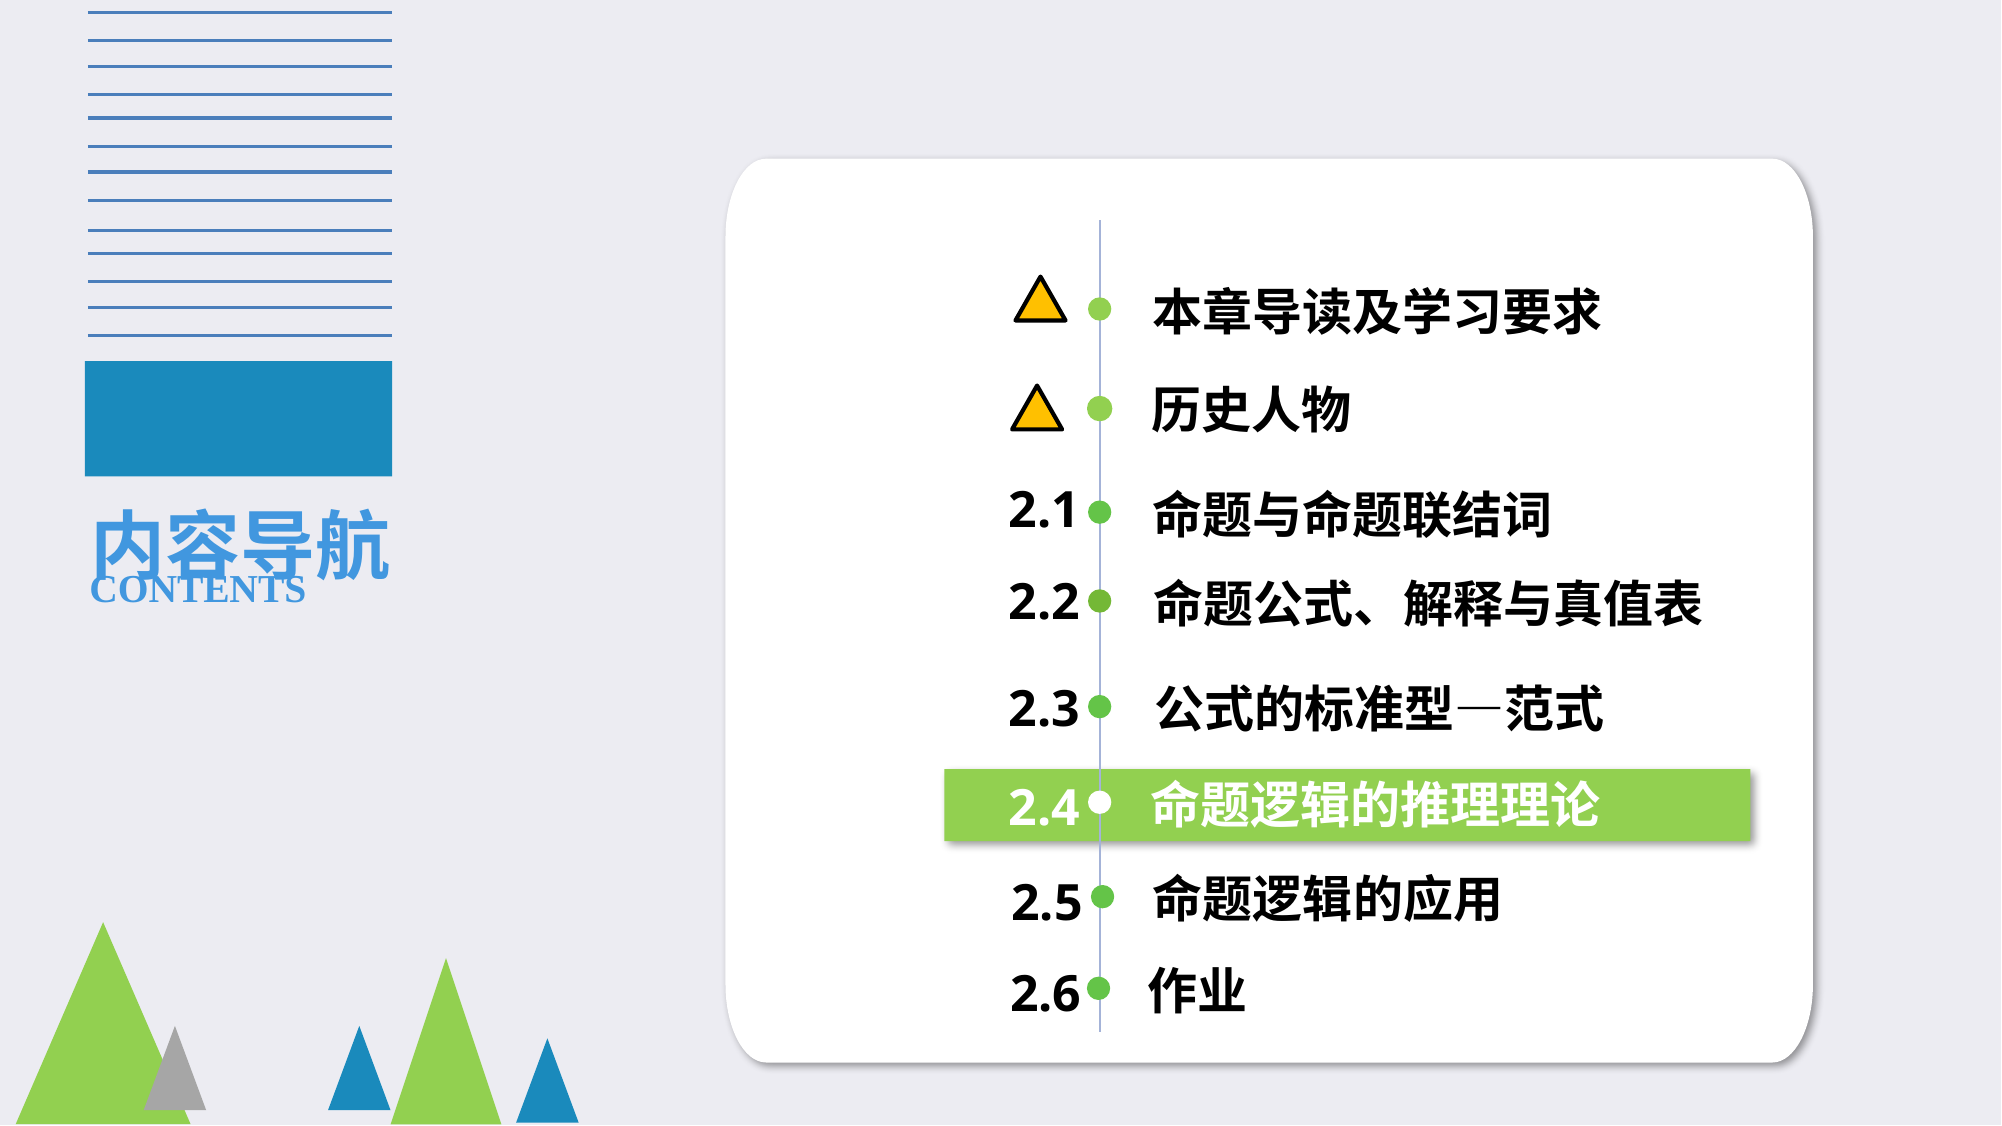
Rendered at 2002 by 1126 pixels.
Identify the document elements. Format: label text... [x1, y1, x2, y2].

text_box [942, 767, 1100, 843]
text_box [723, 156, 1816, 1065]
text_box [388, 955, 504, 1126]
text_box [1088, 882, 1117, 911]
text_box [13, 920, 193, 1126]
text_box 命题与命题联结词 [1152, 493, 1553, 554]
text_box 命题公式、解释与真值表 [1153, 582, 1704, 643]
text_box [1085, 587, 1114, 615]
text_box 命题逻辑的应用 [1152, 877, 1504, 938]
text_box 命题逻辑的推理理论 [1150, 783, 1601, 844]
text_box [1085, 295, 1114, 323]
text_box 内容导航 [90, 478, 391, 577]
text_box [1085, 788, 1114, 816]
text_box [1010, 383, 1064, 432]
text_box [514, 1036, 581, 1125]
text_box [326, 1023, 393, 1113]
text_box 2.2 [994, 579, 1081, 640]
text_box 1 [992, 291, 1062, 352]
text_box 2.4 [994, 785, 1081, 846]
text_box CONTENTS [89, 577, 393, 621]
text_box [1013, 274, 1068, 323]
text_box 历史人物 [1151, 388, 1352, 449]
text_box 公式的标准型—范式 [1154, 687, 1605, 748]
text_box [141, 1023, 209, 1113]
text_box [1085, 498, 1114, 526]
text_box [83, 359, 394, 478]
text_box [1084, 974, 1113, 1003]
text_box 2.6 [996, 971, 1082, 1032]
text_box 2.1 [994, 487, 1081, 548]
text_box 2.3 [994, 686, 1081, 747]
text_box 作业 [1147, 969, 1248, 1030]
text_box 2.5 [997, 880, 1083, 941]
text_box [1085, 692, 1114, 721]
text_box 本章导读及学习要求 [1152, 290, 1603, 351]
text_box [1101, 767, 1753, 843]
text_box [1085, 394, 1114, 423]
